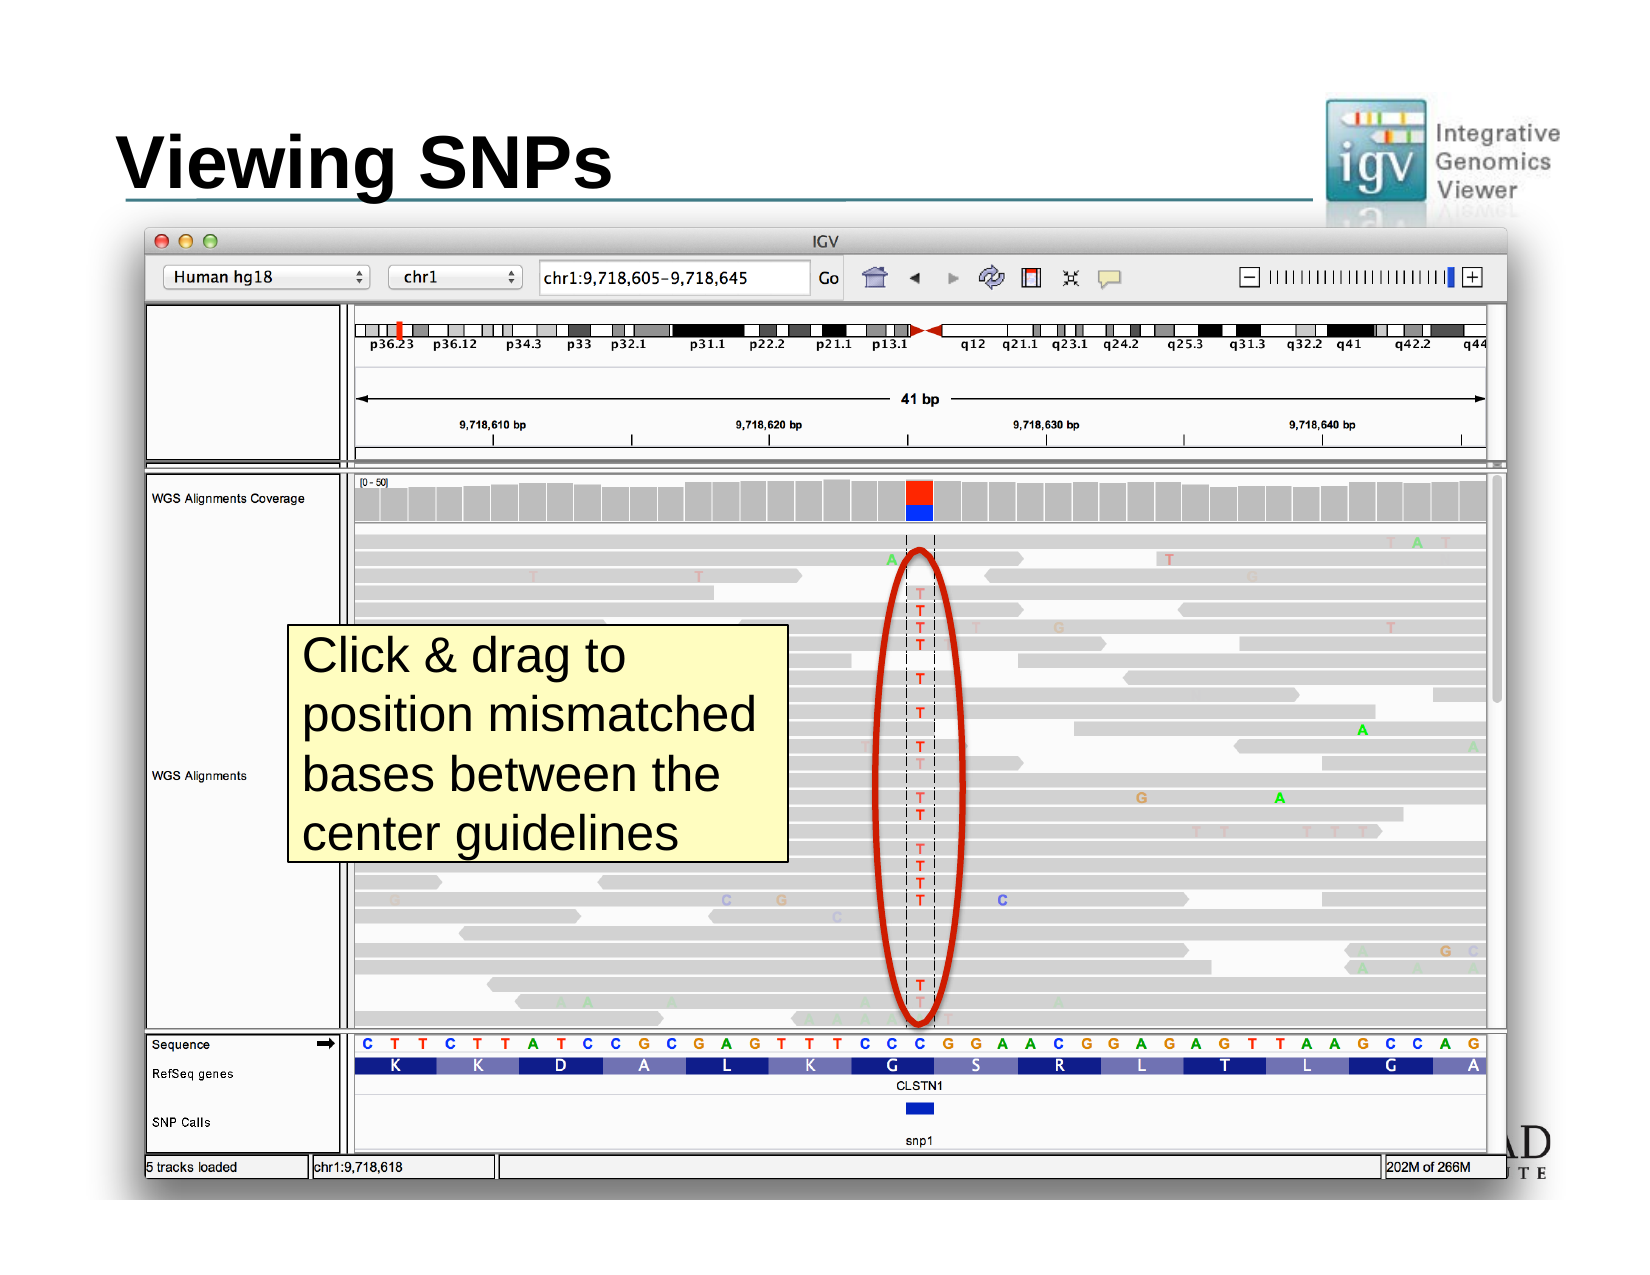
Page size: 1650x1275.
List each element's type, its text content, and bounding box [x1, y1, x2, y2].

text_box [864, 543, 974, 1039]
title Viewing SNPs [113, 113, 1537, 185]
text_box [875, 549, 963, 1025]
text_box [75, 185, 1576, 1200]
text_box Click & drag to position mismatched bases between the center guidelines [287, 624, 788, 863]
picture [1325, 92, 1560, 185]
